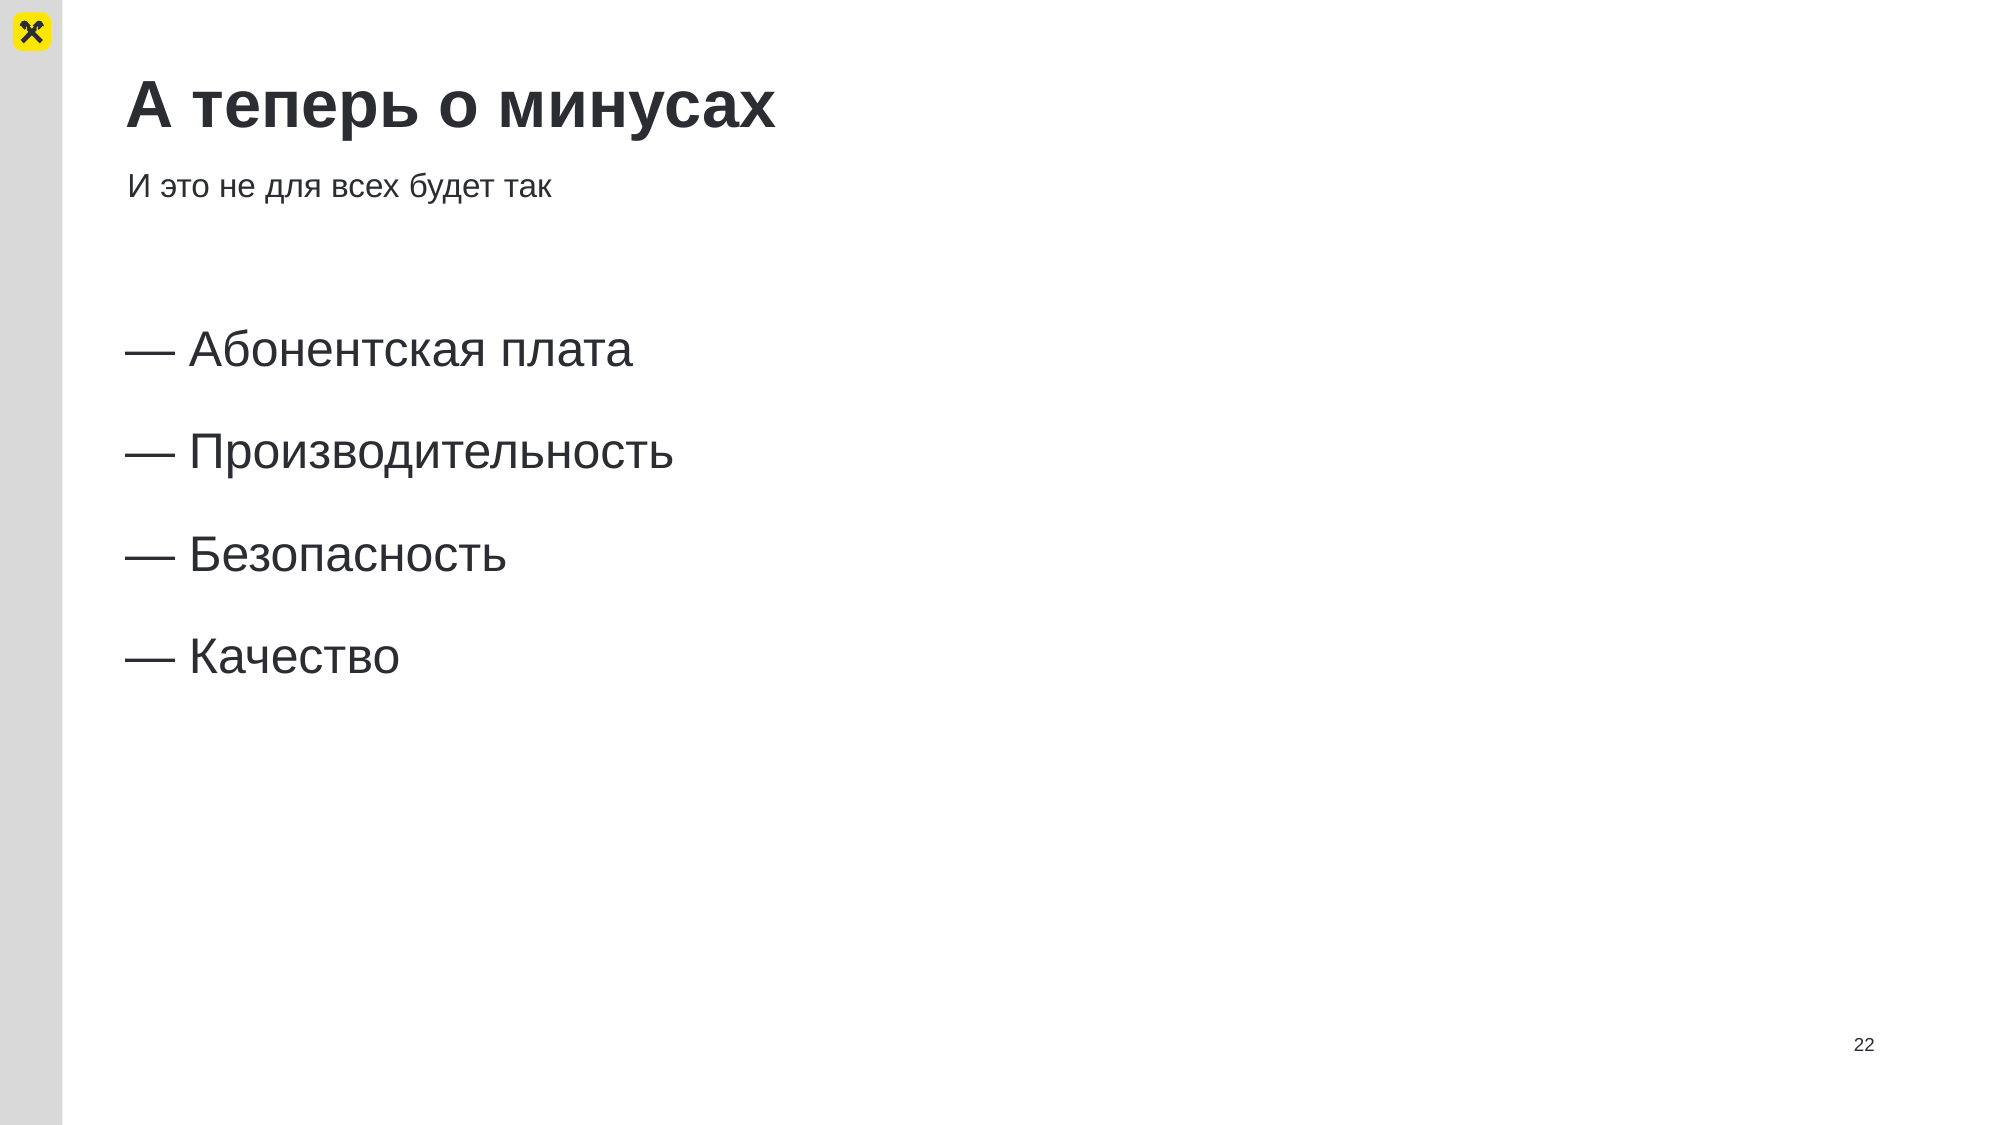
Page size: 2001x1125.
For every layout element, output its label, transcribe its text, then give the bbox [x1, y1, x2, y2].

list — Абонентская плата — Производительность — Безопасность — Качество [125, 278, 1660, 840]
slide_number 22 [1749, 1000, 1875, 1064]
list И это не для всех будет так [125, 156, 1750, 219]
title А теперь о минусах [125, 62, 1875, 157]
